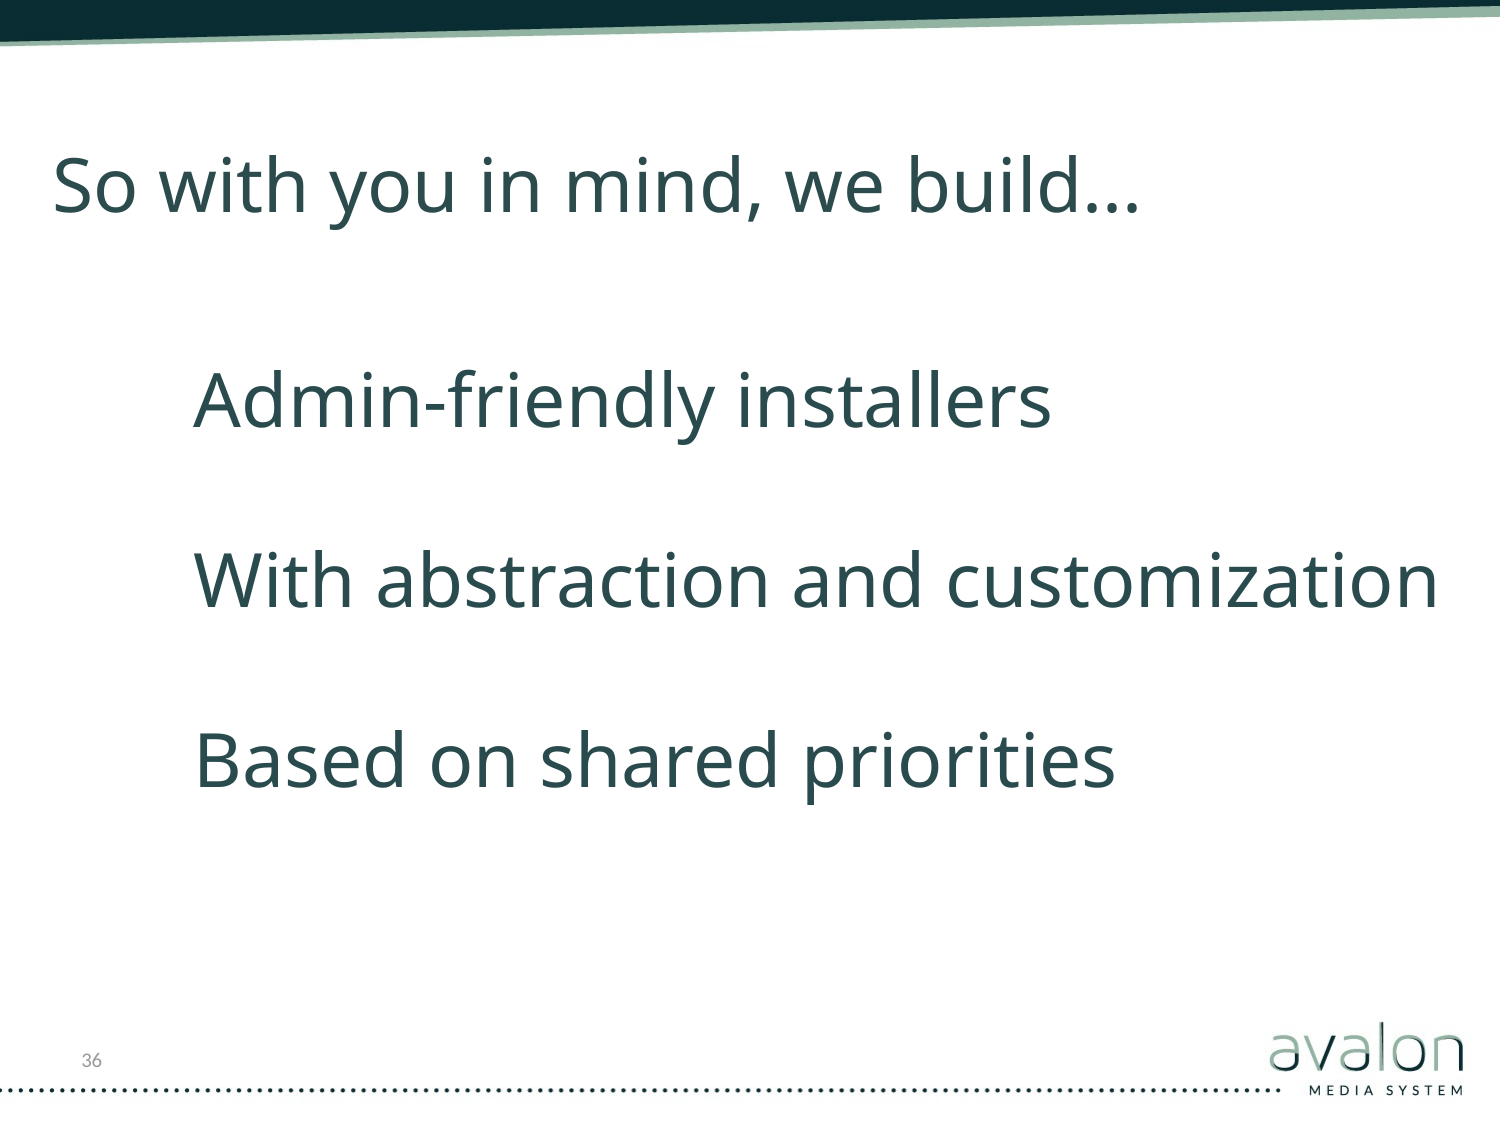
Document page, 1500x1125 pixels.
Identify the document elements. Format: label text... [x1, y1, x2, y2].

text_box Admin-friendly installers With abstraction and customization Based on shared priorities [187, 345, 1500, 1042]
picture [0, 0, 1500, 1125]
text_box 36 [74, 1039, 111, 1080]
text_box So with you in mind, we build... [45, 131, 1163, 230]
